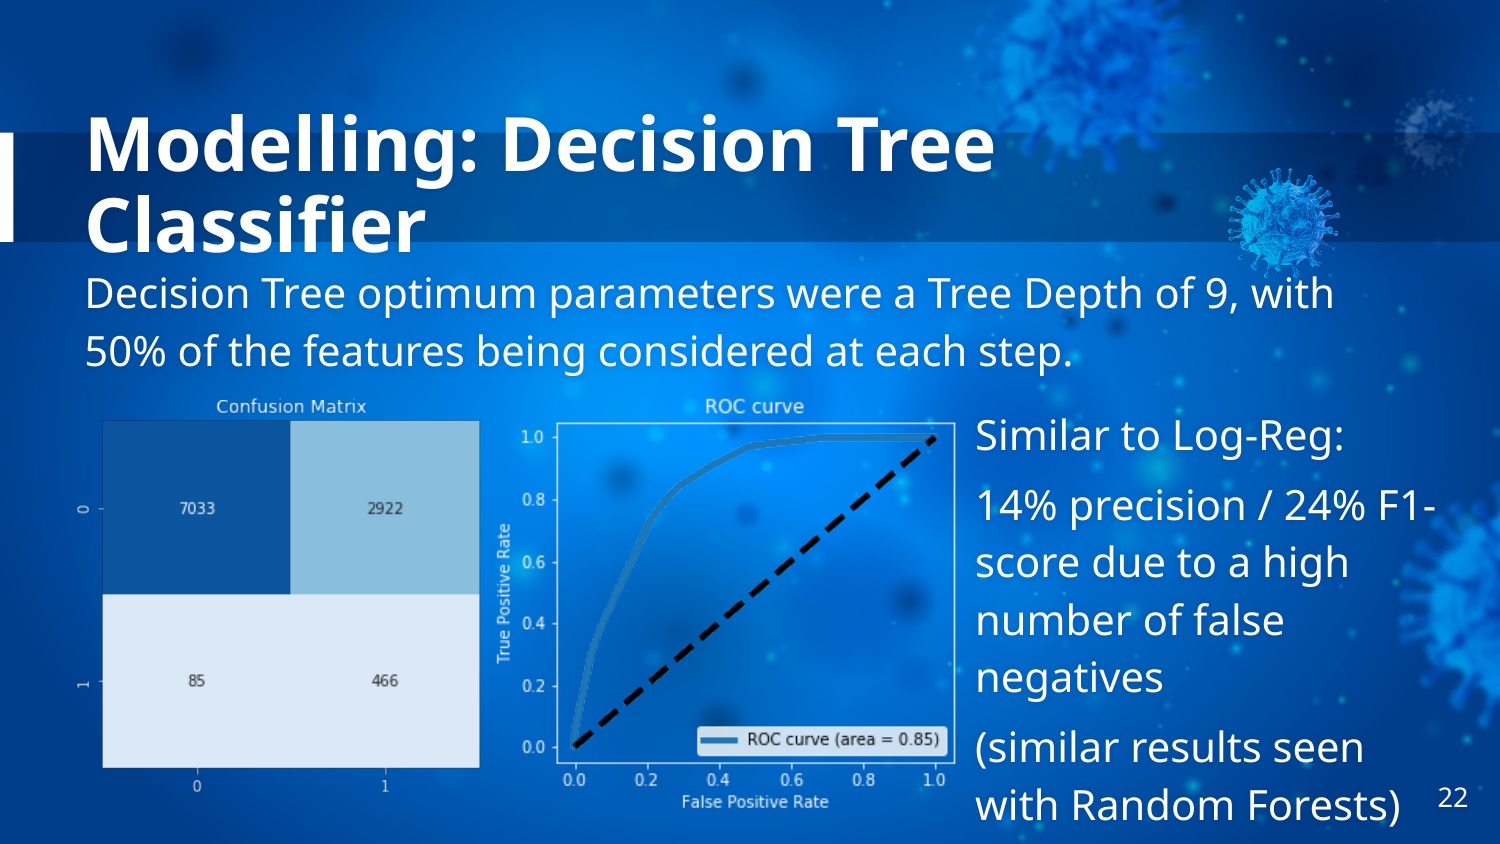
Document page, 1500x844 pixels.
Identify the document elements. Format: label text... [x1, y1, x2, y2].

title Modelling: Decision Tree Classifier [84, 132, 1130, 242]
list Similar to Log-Reg: 14% precision / 24% F1-score due to a high number of false negatives (similar results seen with Random Forests) [976, 401, 1441, 794]
slide_number ‹#› [1378, 766, 1469, 832]
list Decision Tree optimum parameters were a Tree Depth of 9, with 50% of the features being considered at each step. [84, 259, 1373, 396]
picture [0, 0, 1500, 844]
